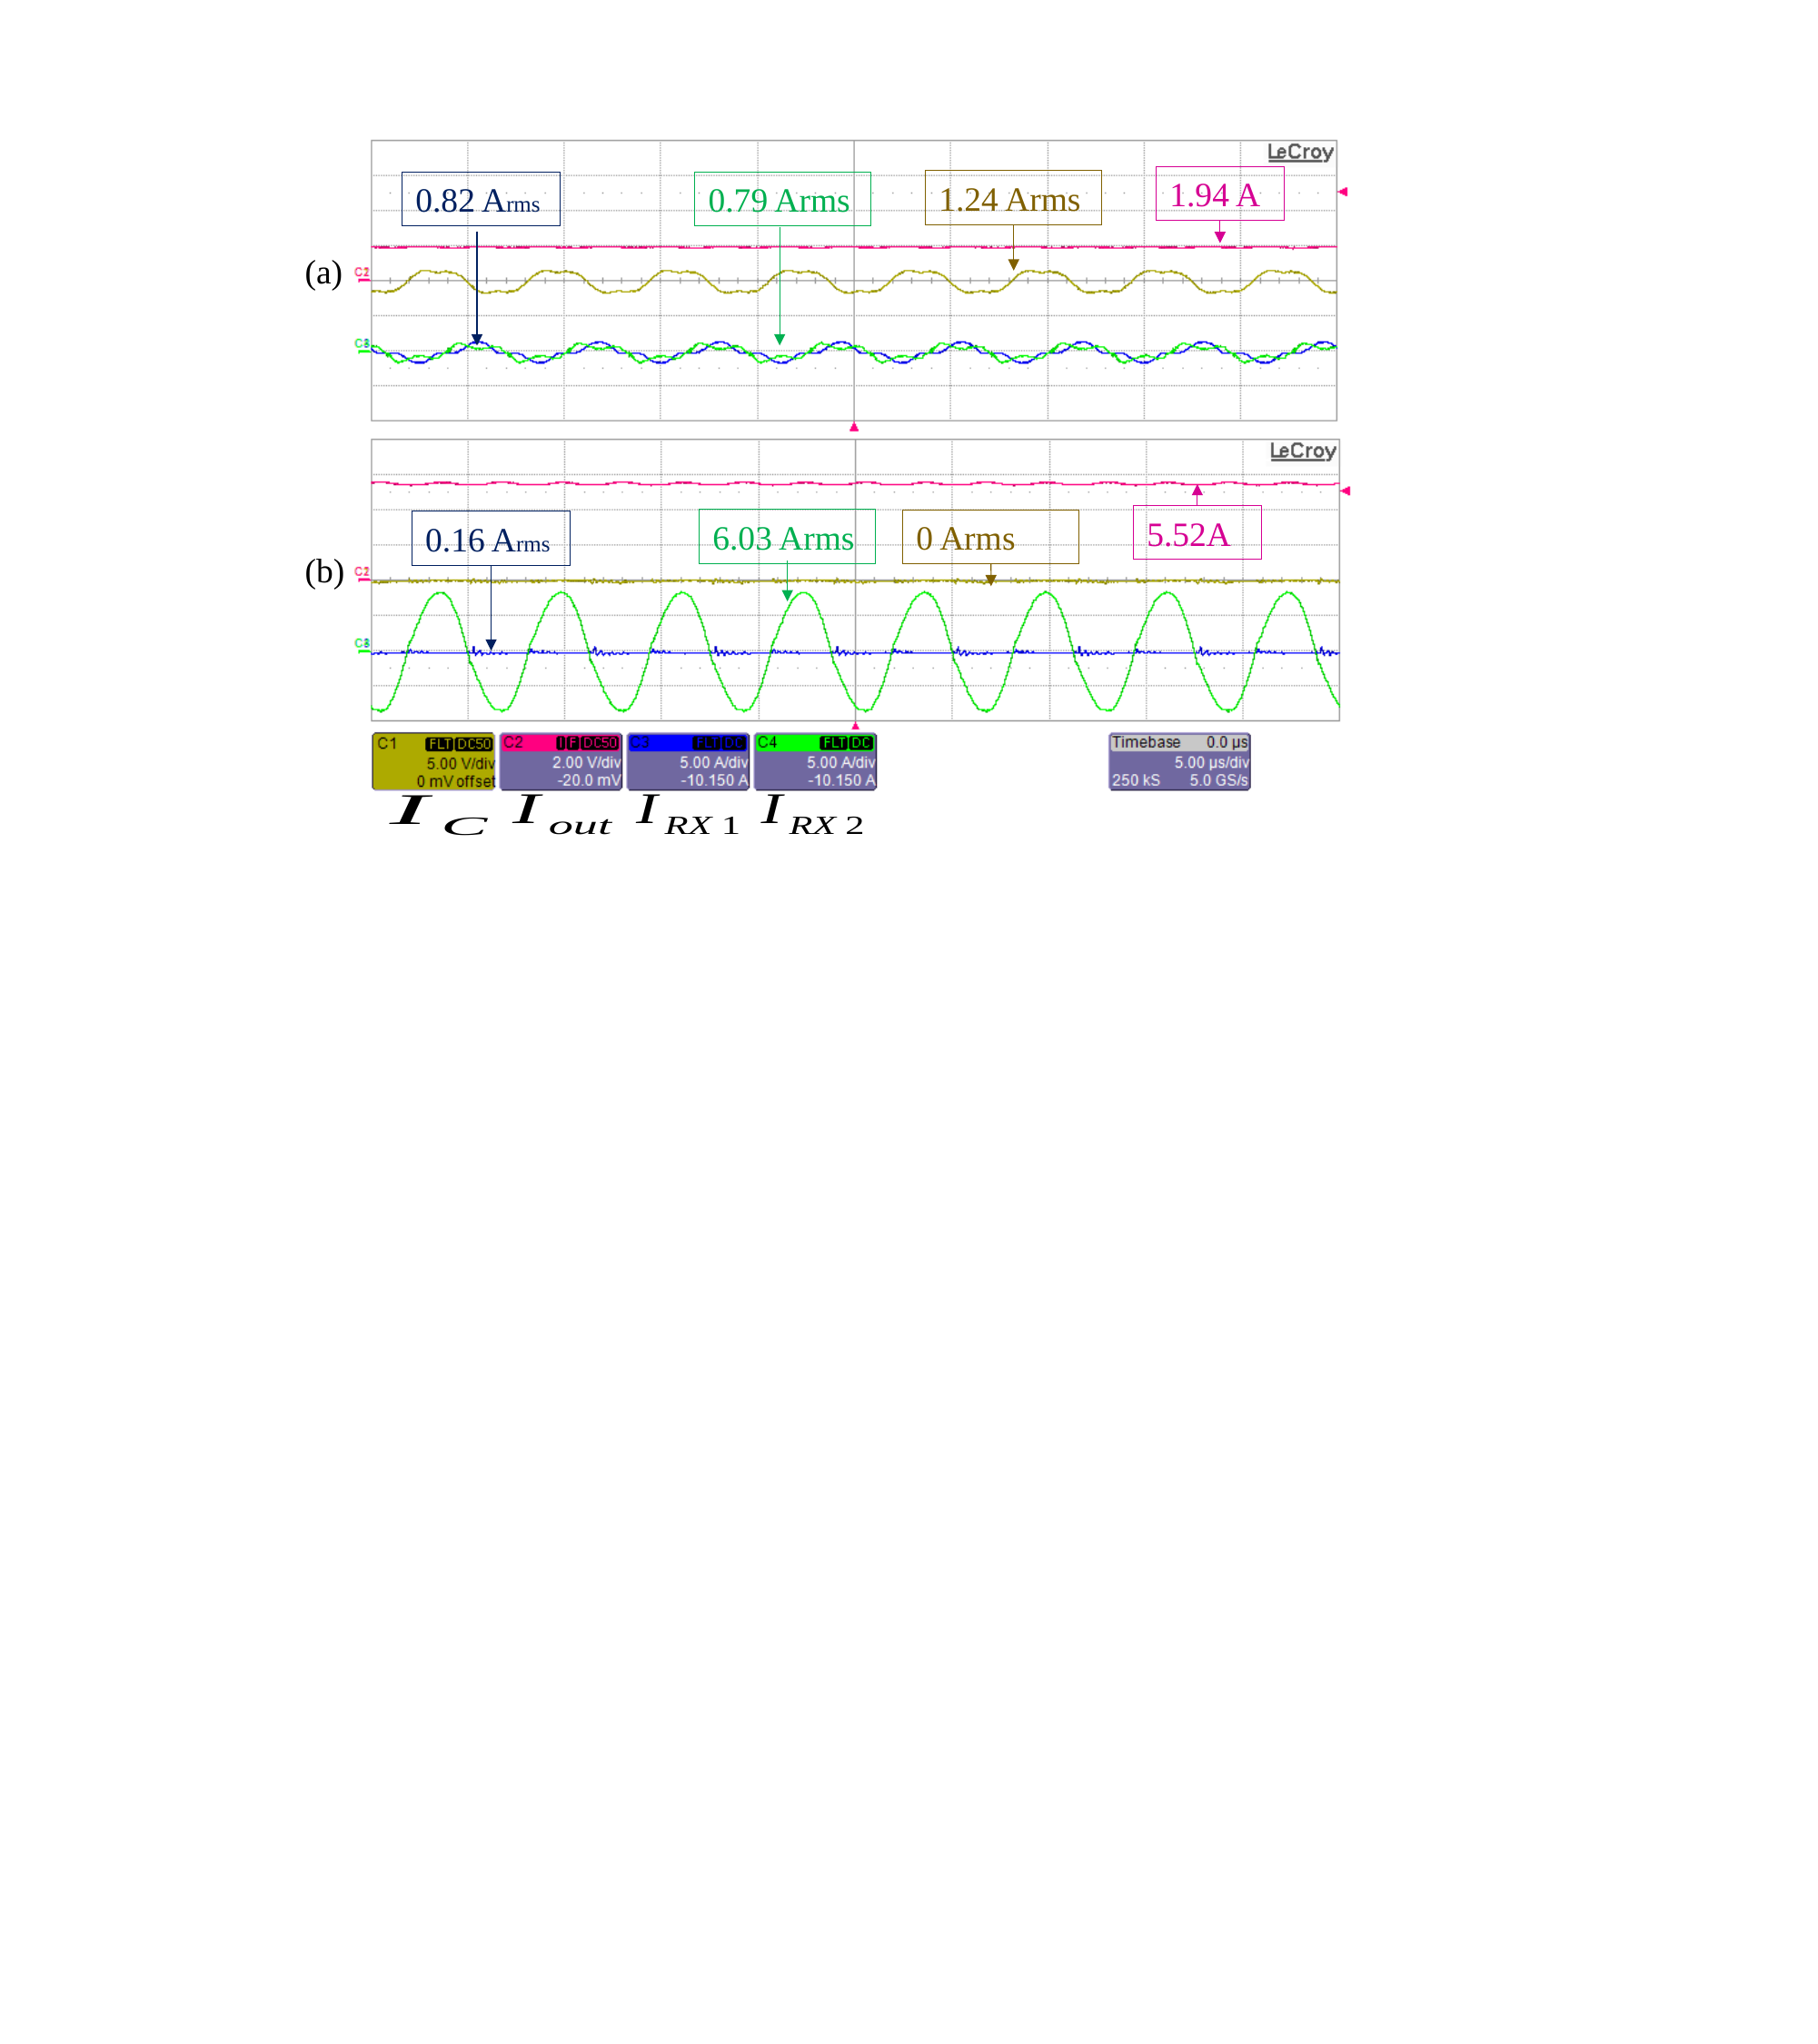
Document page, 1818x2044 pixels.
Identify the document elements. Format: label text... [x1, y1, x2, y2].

text_box (a) [291, 243, 350, 298]
picture [350, 136, 1353, 792]
text_box (b) [291, 541, 350, 597]
